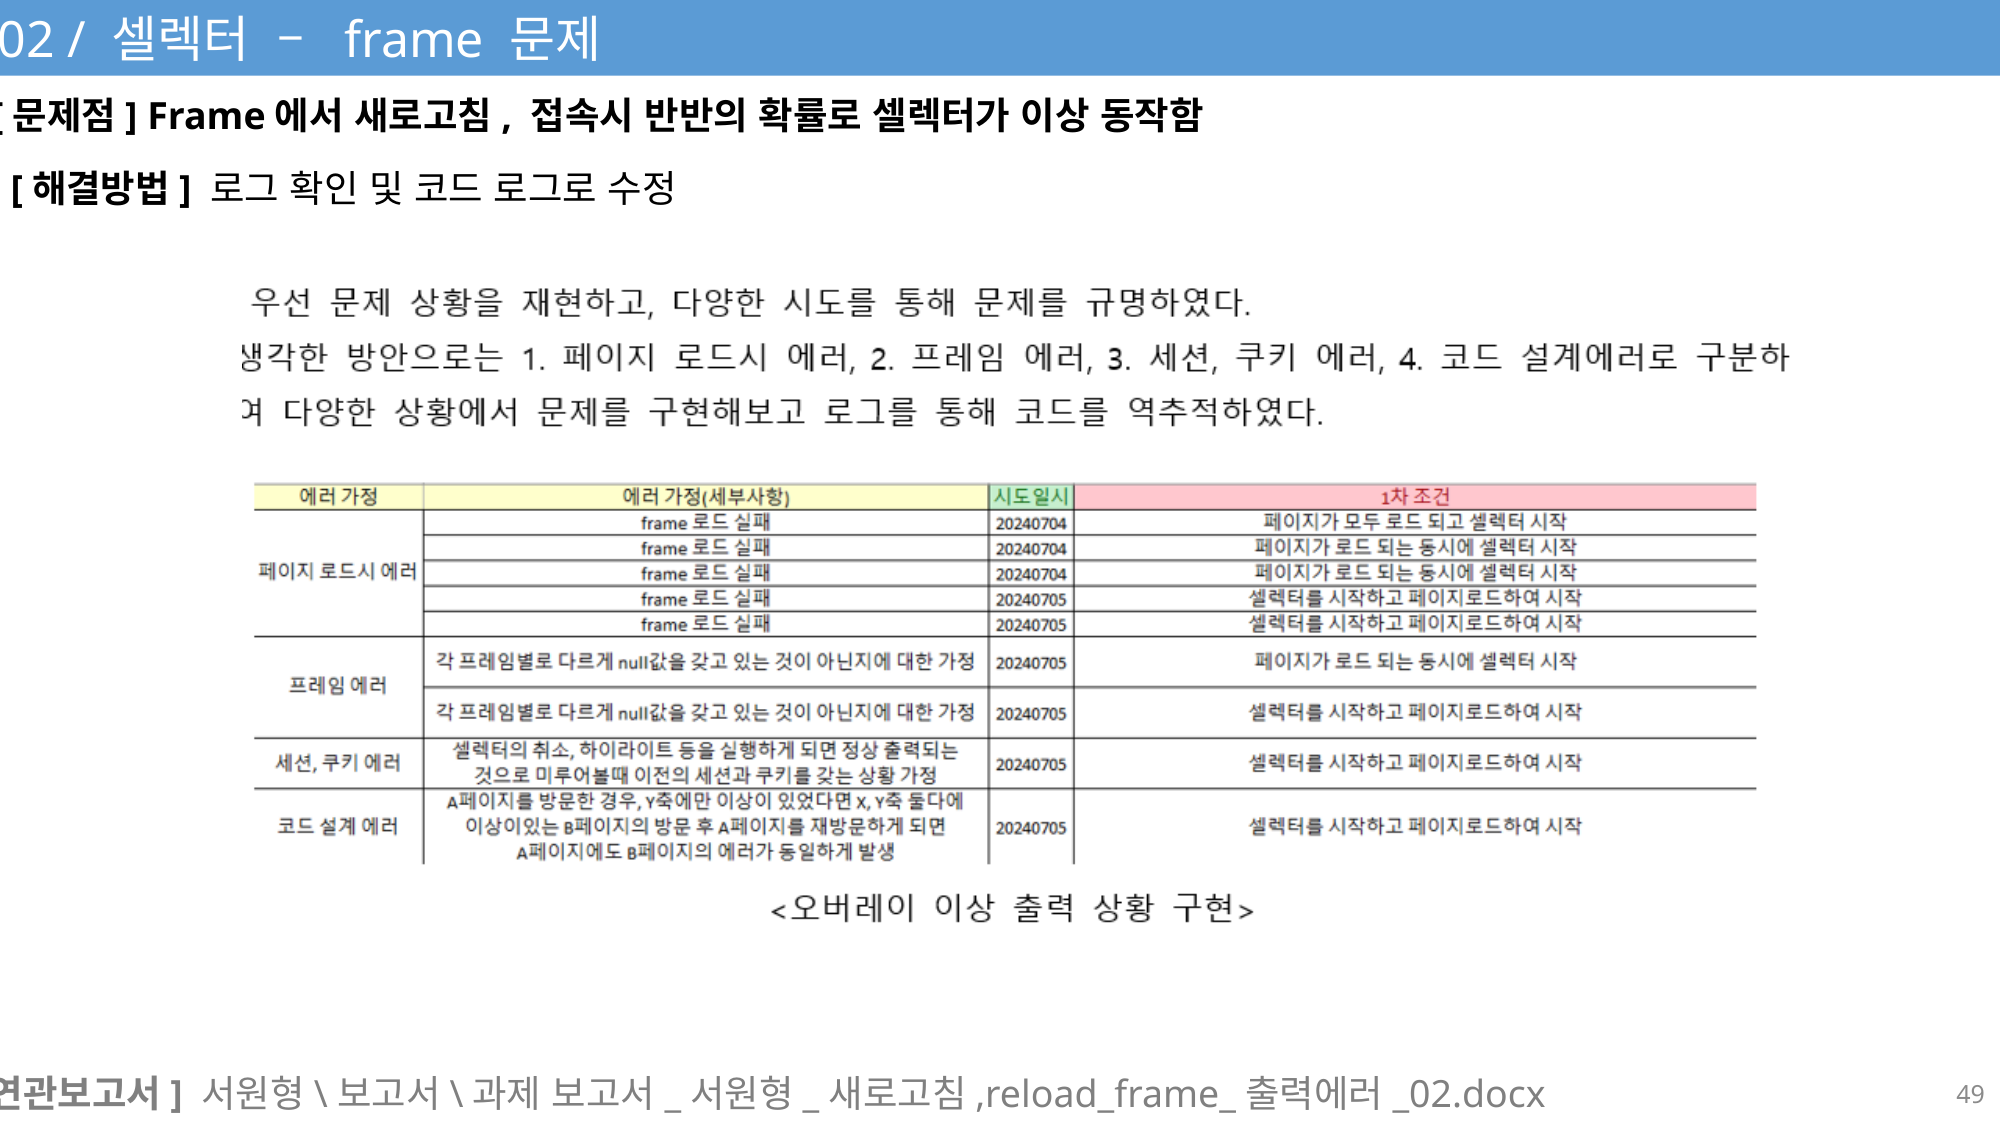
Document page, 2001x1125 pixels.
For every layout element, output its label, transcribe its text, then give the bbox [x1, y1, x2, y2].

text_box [0, 0, 2000, 76]
text_box [문제점] Frame에서 새로고침, 접속시 반반의 확률로 셀렉터가 이상 동작함 [0, 84, 1220, 145]
slide_number 49 [1550, 1065, 2000, 1125]
picture [242, 270, 1791, 938]
text_box [해결방법] 로그 확인 및 코드 로그로 수정 [0, 157, 692, 218]
text_box [연관보고서] 서원형\보고서\과제 보고서_서원형_새로고침,reload_frame_출력에러_02.docx [0, 1062, 1561, 1123]
